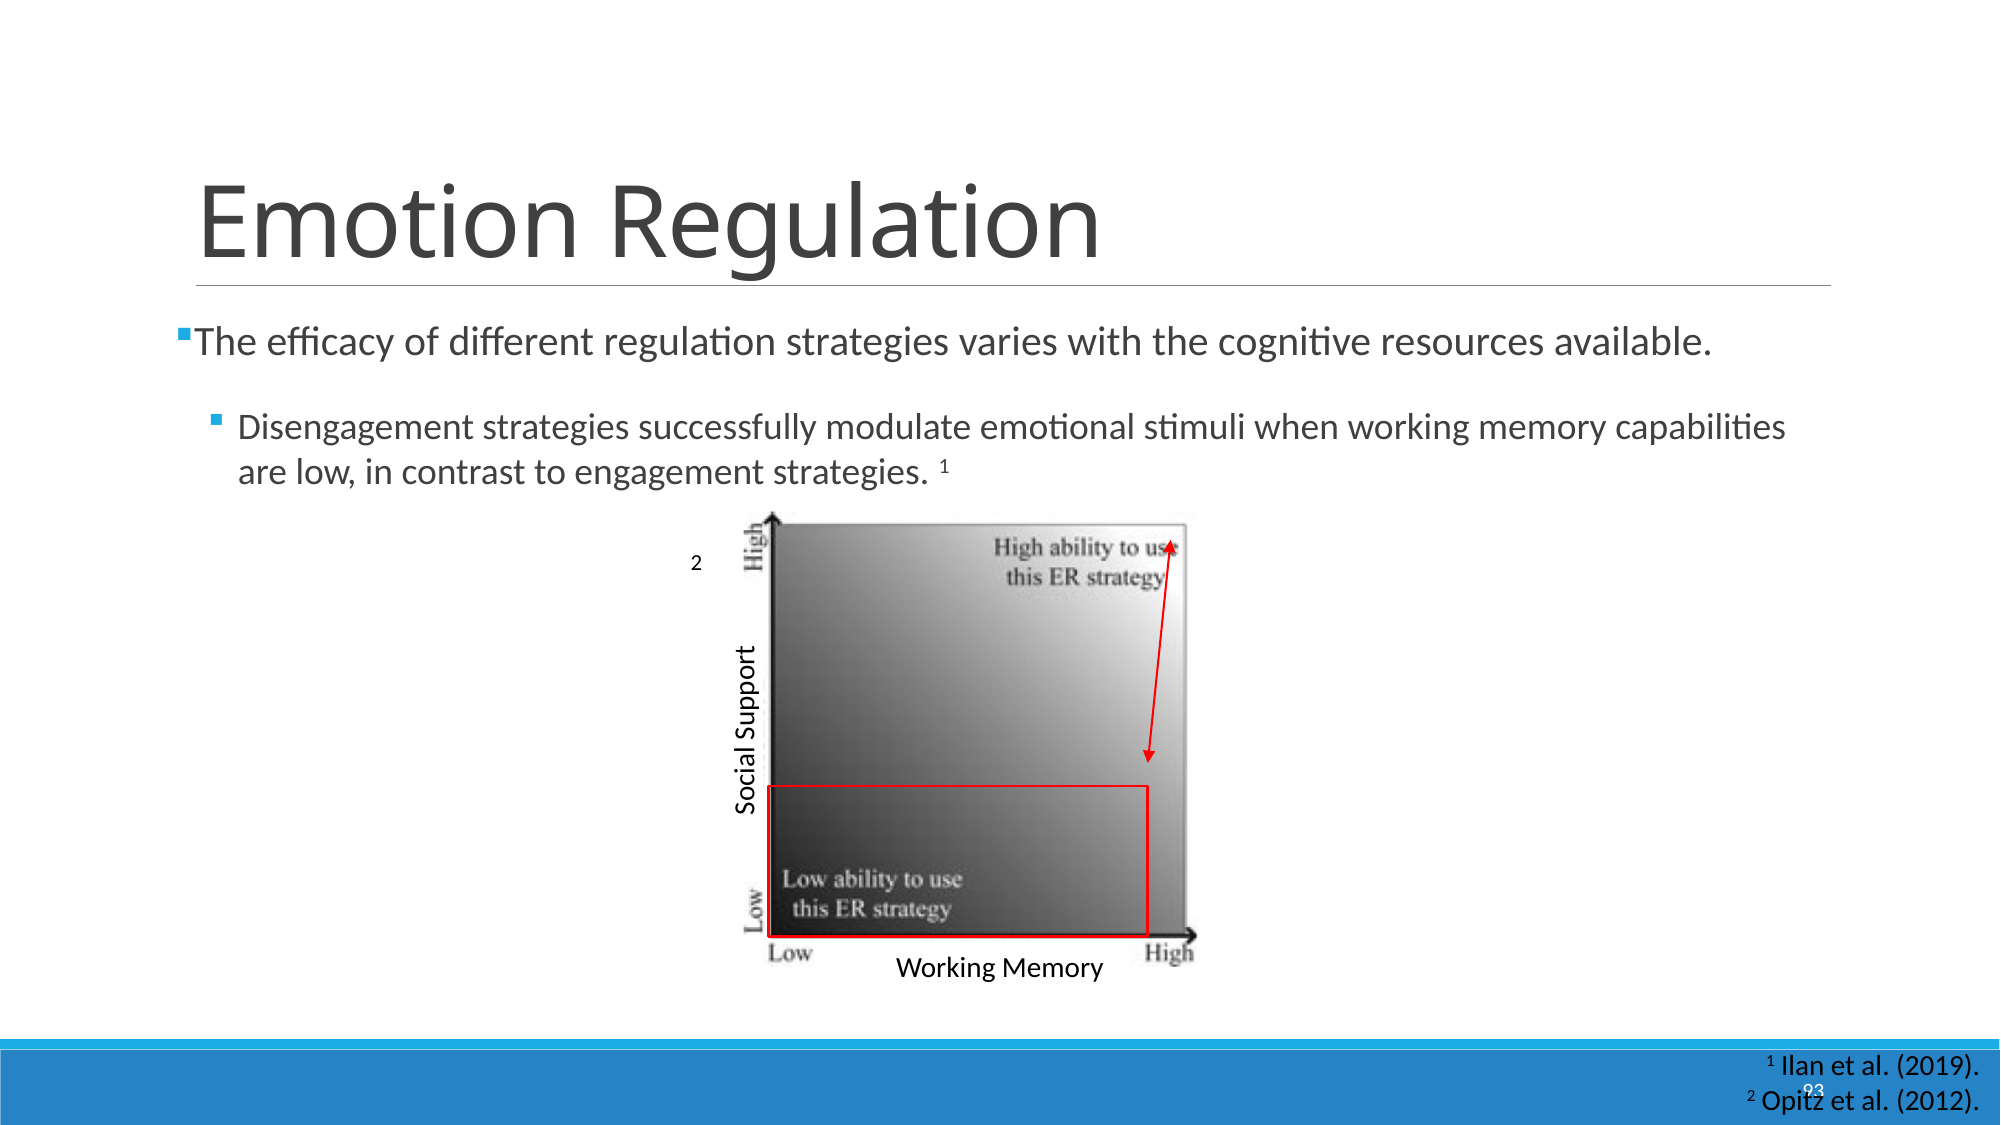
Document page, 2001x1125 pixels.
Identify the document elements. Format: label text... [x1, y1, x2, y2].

slide_number 93 [1624, 1059, 1840, 1120]
text_box 2 [675, 539, 718, 582]
text_box 1 Ilan et al. (2019). 2 Opitz et al. (2012). [1731, 1039, 1995, 1124]
picture [723, 493, 1232, 988]
title Emotion Regulation [180, 47, 1830, 285]
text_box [1147, 539, 1172, 764]
list The efficacy of different regulation strategies varies with the cognitive resources available. Disengagement strategies successfully modulate emotional stimuli when working memory capabilities are low, in contrast to engagement strategies. 1 [174, 306, 1825, 967]
